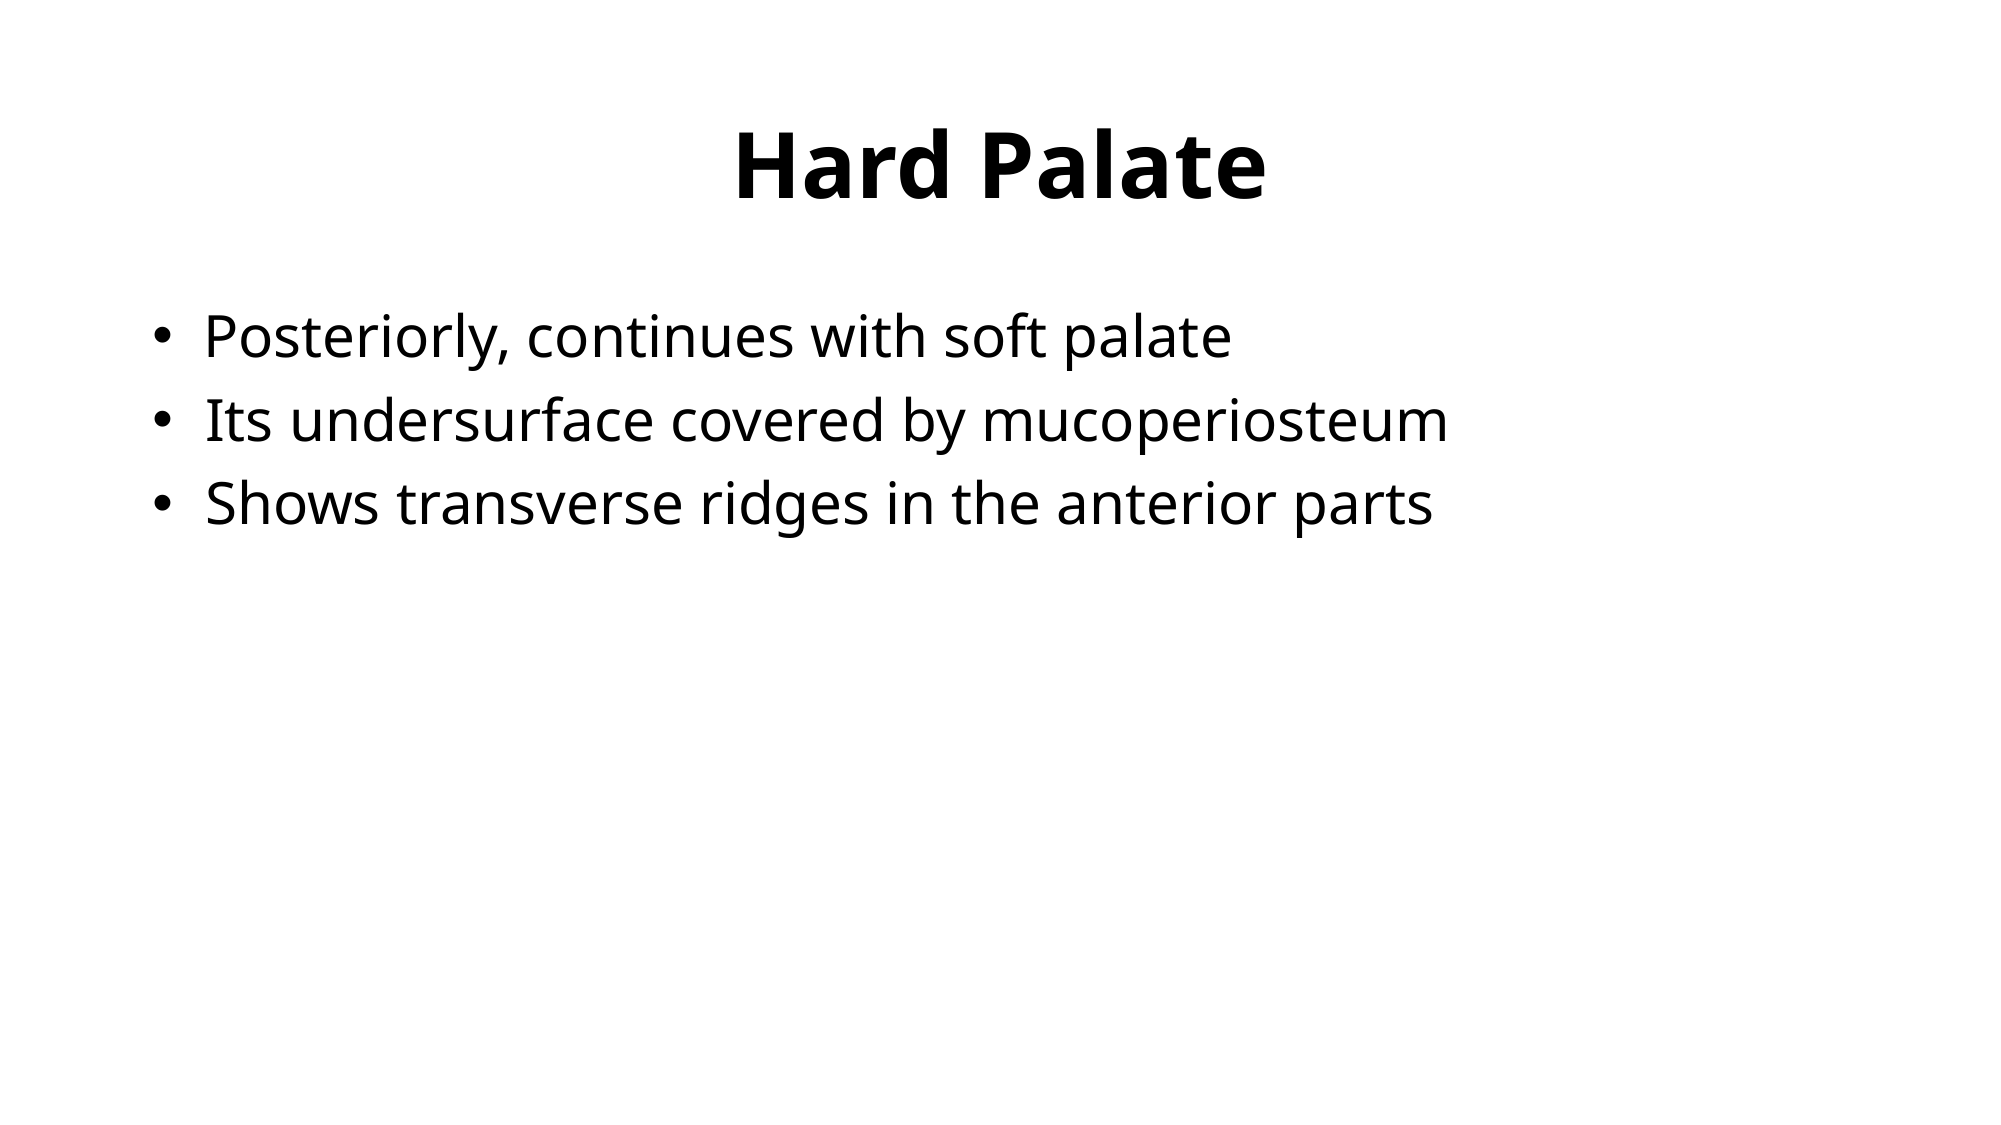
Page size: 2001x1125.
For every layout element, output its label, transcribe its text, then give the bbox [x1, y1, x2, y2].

list Posteriorly, continues with soft palate Its undersurface covered by mucoperiosteum Shows transverse ridges in the anterior parts [137, 299, 1863, 1014]
title Hard Palate [137, 59, 1863, 278]
